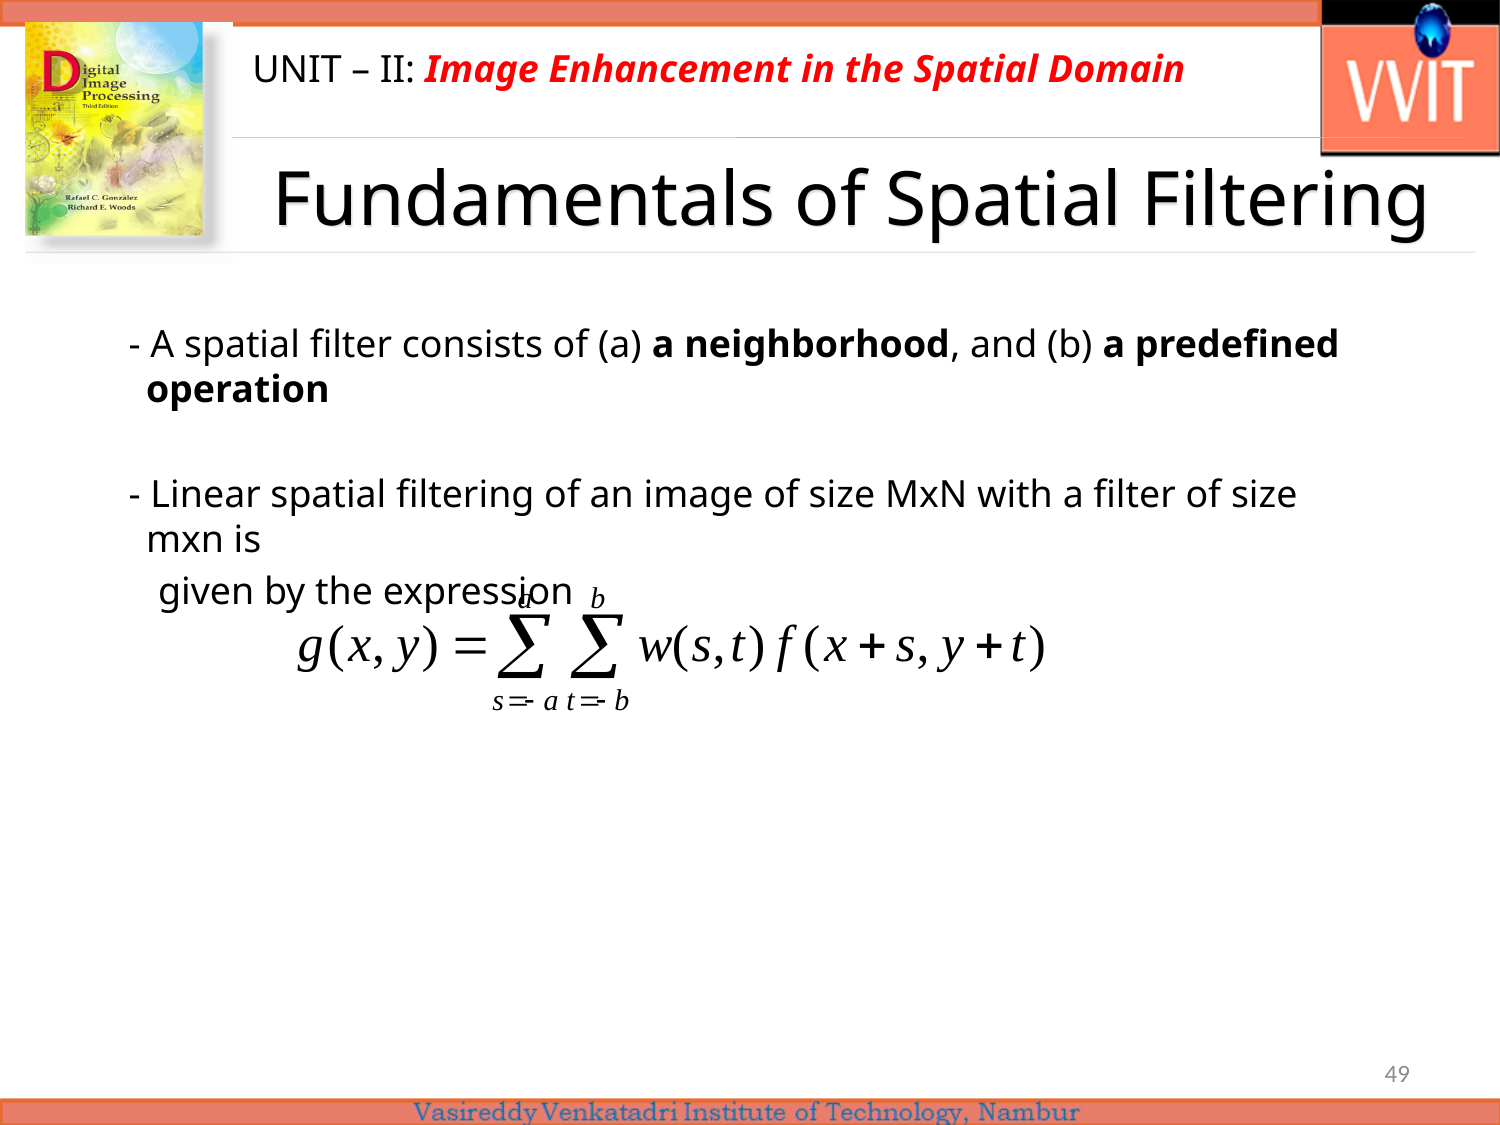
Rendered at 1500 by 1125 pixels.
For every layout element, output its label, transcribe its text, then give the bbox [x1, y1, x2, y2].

text_box UNIT – II: Image Enhancement in the Spatial Domain [237, 37, 1388, 98]
slide_number 49 [1074, 1042, 1425, 1103]
text_box Fundamentals of Spatial Filtering [258, 143, 1463, 249]
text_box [286, 574, 1058, 723]
picture [0, 0, 1500, 1125]
text_box - A spatial filter consists of (a) a neighborhood, and (b) a predefined operation - Linear spatial filtering of an image of size MxN with a filter of size mxn is given by the expression [75, 312, 1380, 550]
